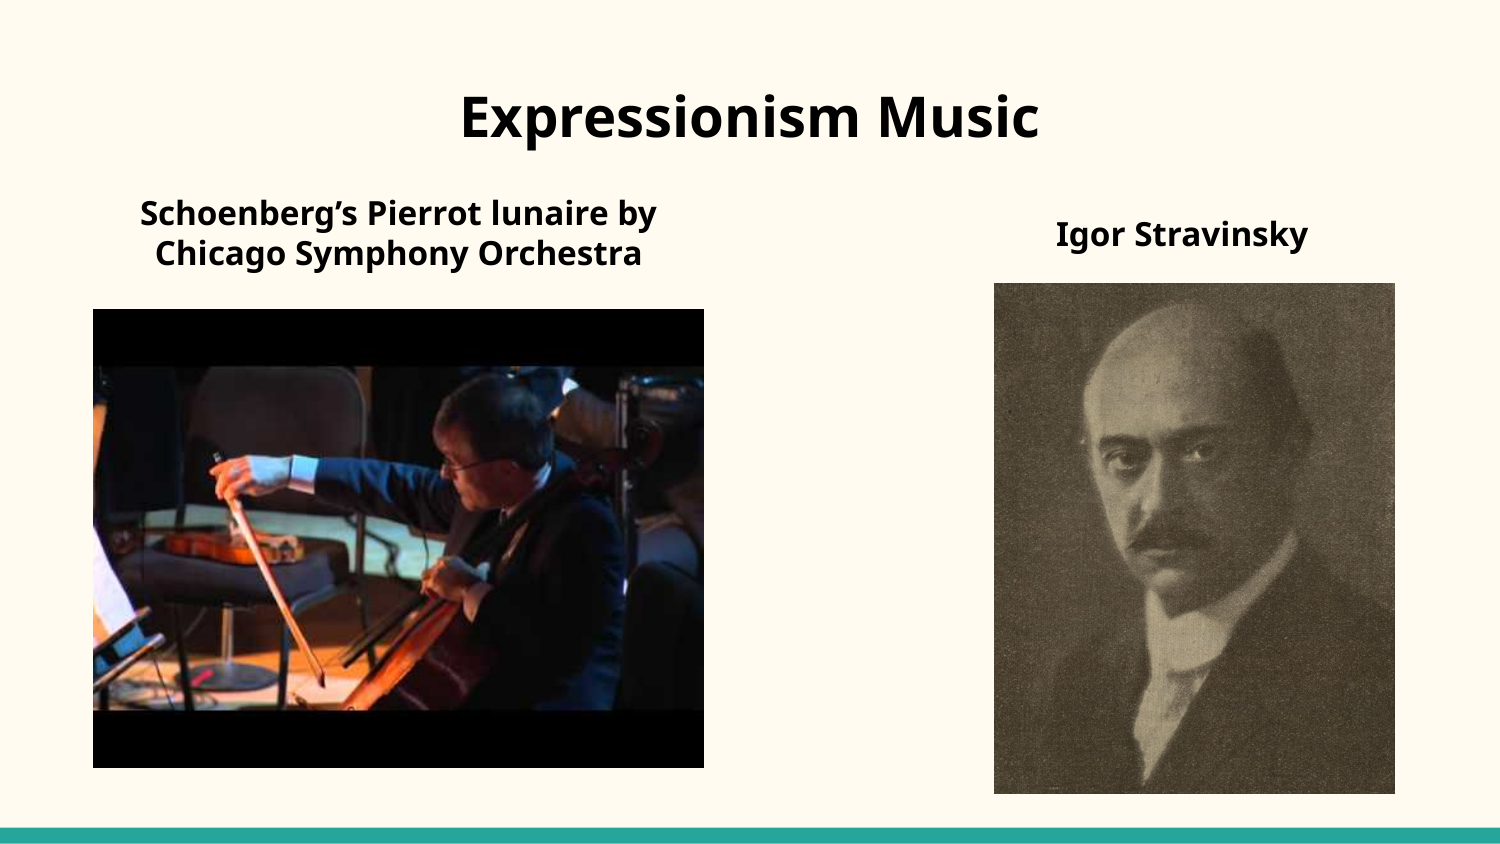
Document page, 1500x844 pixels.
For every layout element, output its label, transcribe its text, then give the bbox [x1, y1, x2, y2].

title Expressionism Music [51, 55, 1449, 157]
picture [93, 309, 705, 768]
text_box Igor Stravinsky [950, 197, 1414, 268]
text_box Schoenberg’s Pierrot lunaire by Chicago Symphony Orchestra [122, 177, 676, 288]
picture [994, 282, 1395, 794]
